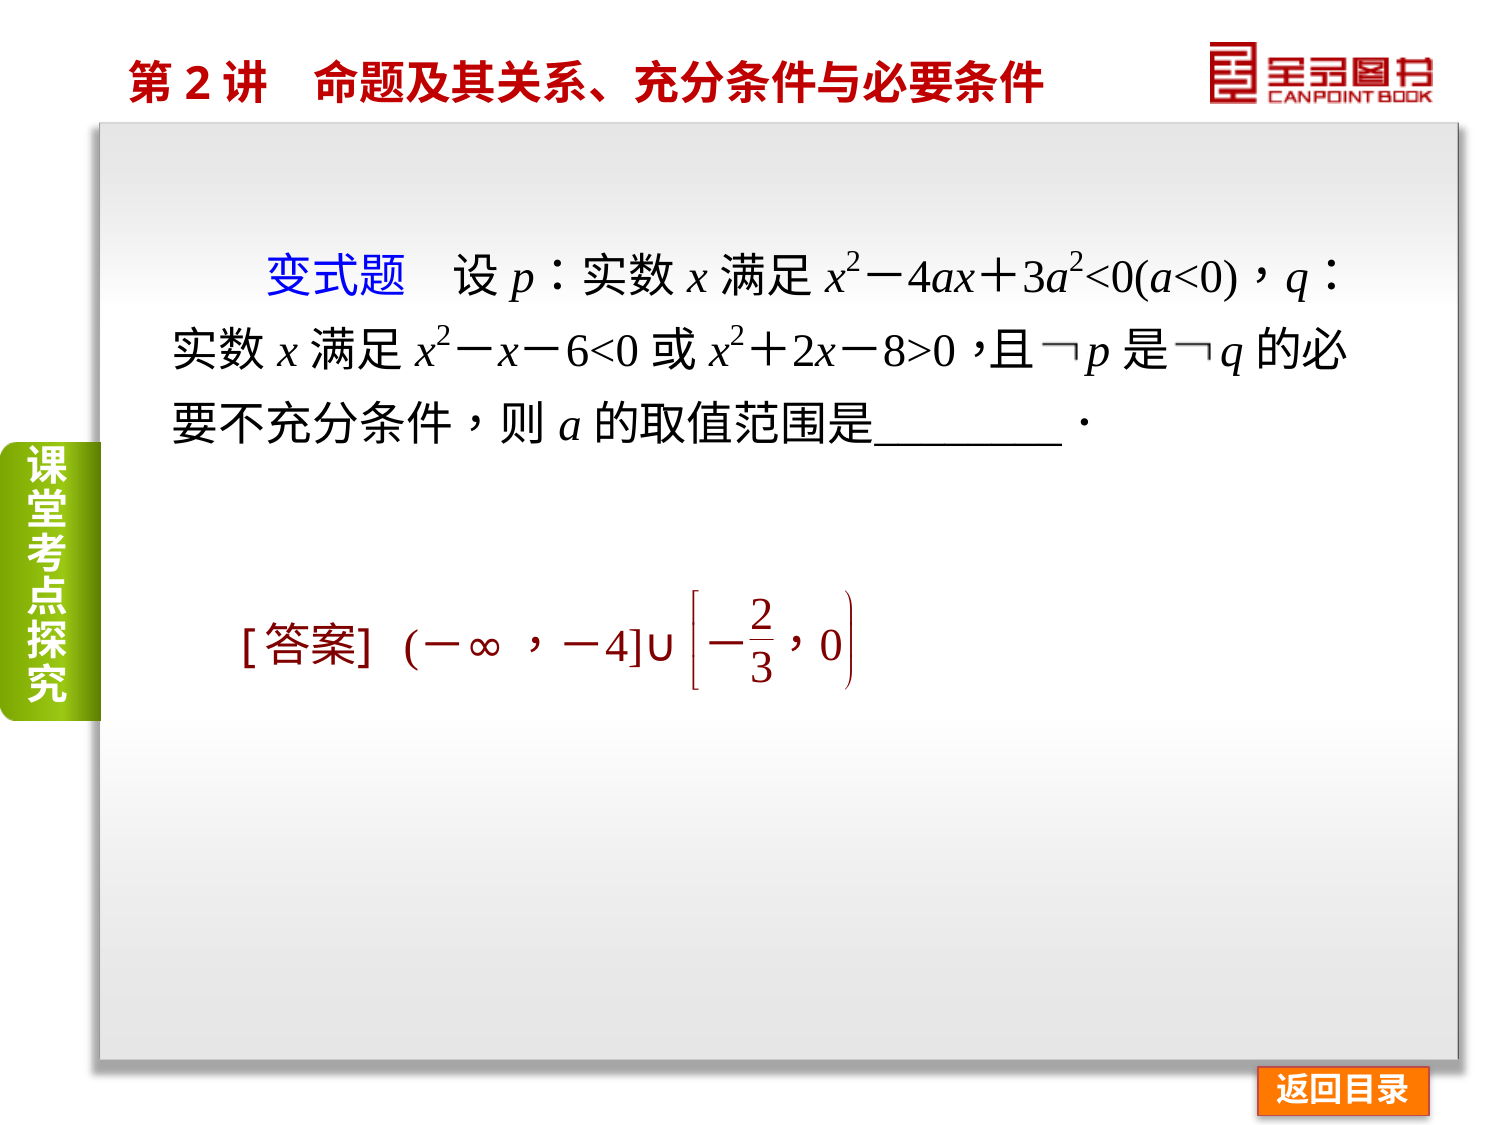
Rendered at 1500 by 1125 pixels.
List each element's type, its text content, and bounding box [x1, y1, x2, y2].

text_box 第2讲 命题及其关系、充分条件与必要条件 [112, 42, 1211, 121]
text_box 返回目录 [1257, 1066, 1430, 1116]
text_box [171, 245, 1349, 1033]
picture [1211, 42, 1433, 104]
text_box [0, 437, 101, 722]
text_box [147, 585, 1310, 722]
picture [79, 115, 1477, 1087]
